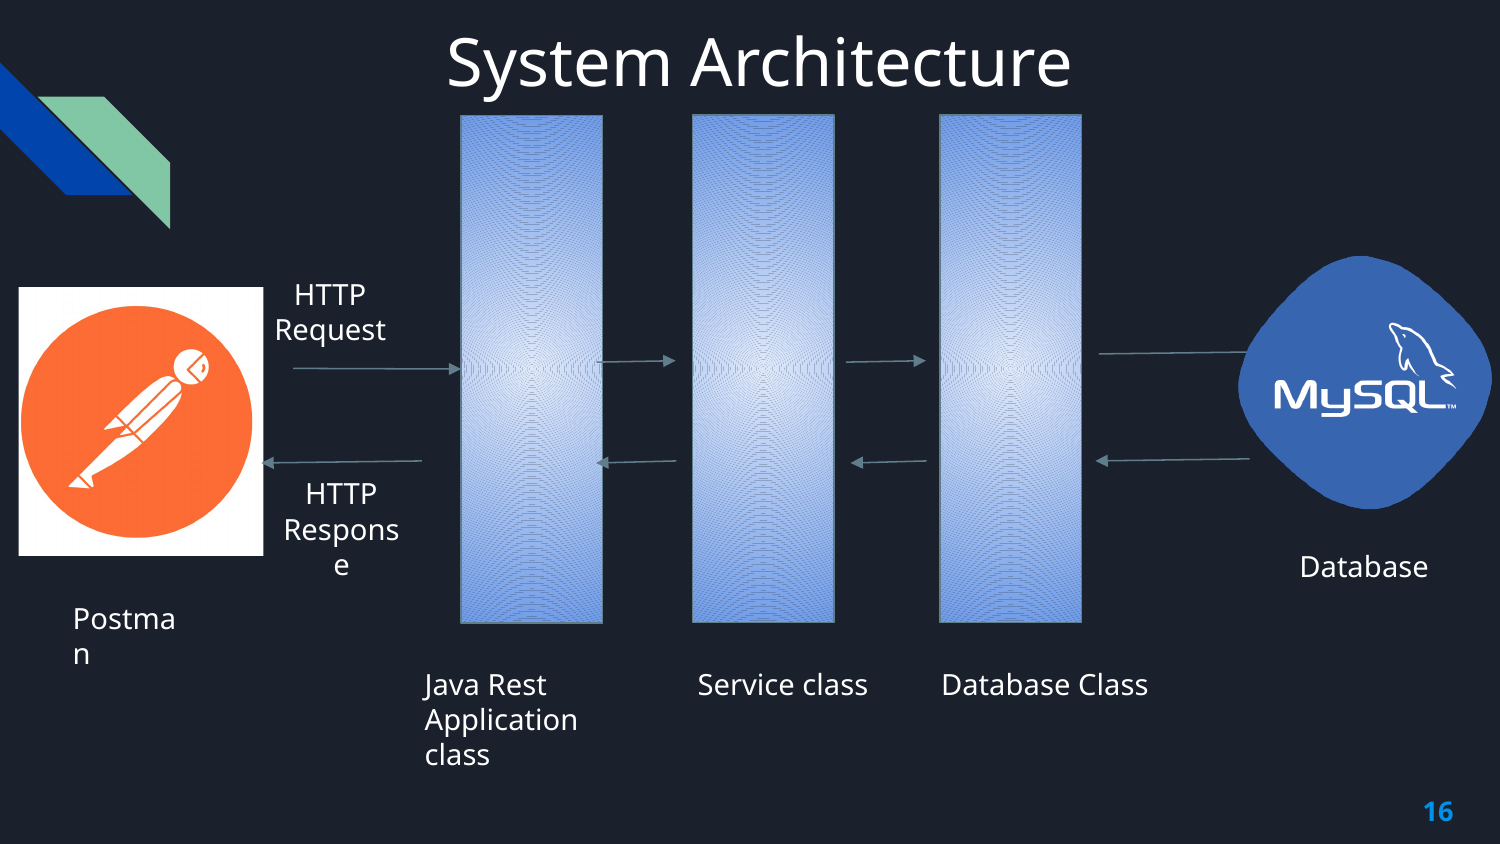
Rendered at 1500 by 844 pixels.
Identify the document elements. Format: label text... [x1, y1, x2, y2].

picture [1231, 247, 1500, 517]
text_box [850, 460, 927, 464]
text_box ‹#› [1378, 779, 1469, 844]
text_box Database Class [926, 651, 1171, 717]
text_box [692, 114, 835, 623]
text_box [461, 115, 603, 623]
text_box [939, 114, 1082, 623]
text_box HTTP Request [257, 261, 404, 362]
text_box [260, 460, 422, 464]
picture [18, 287, 264, 557]
text_box Java Rest Application class [409, 651, 655, 787]
text_box Service class [667, 651, 913, 717]
text_box HTTP Response [261, 472, 422, 596]
text_box System Architecture [50, 0, 1471, 116]
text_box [595, 460, 677, 464]
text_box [1095, 458, 1226, 462]
text_box Database [1231, 533, 1451, 599]
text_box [1098, 351, 1226, 355]
text_box Postman [57, 585, 204, 686]
